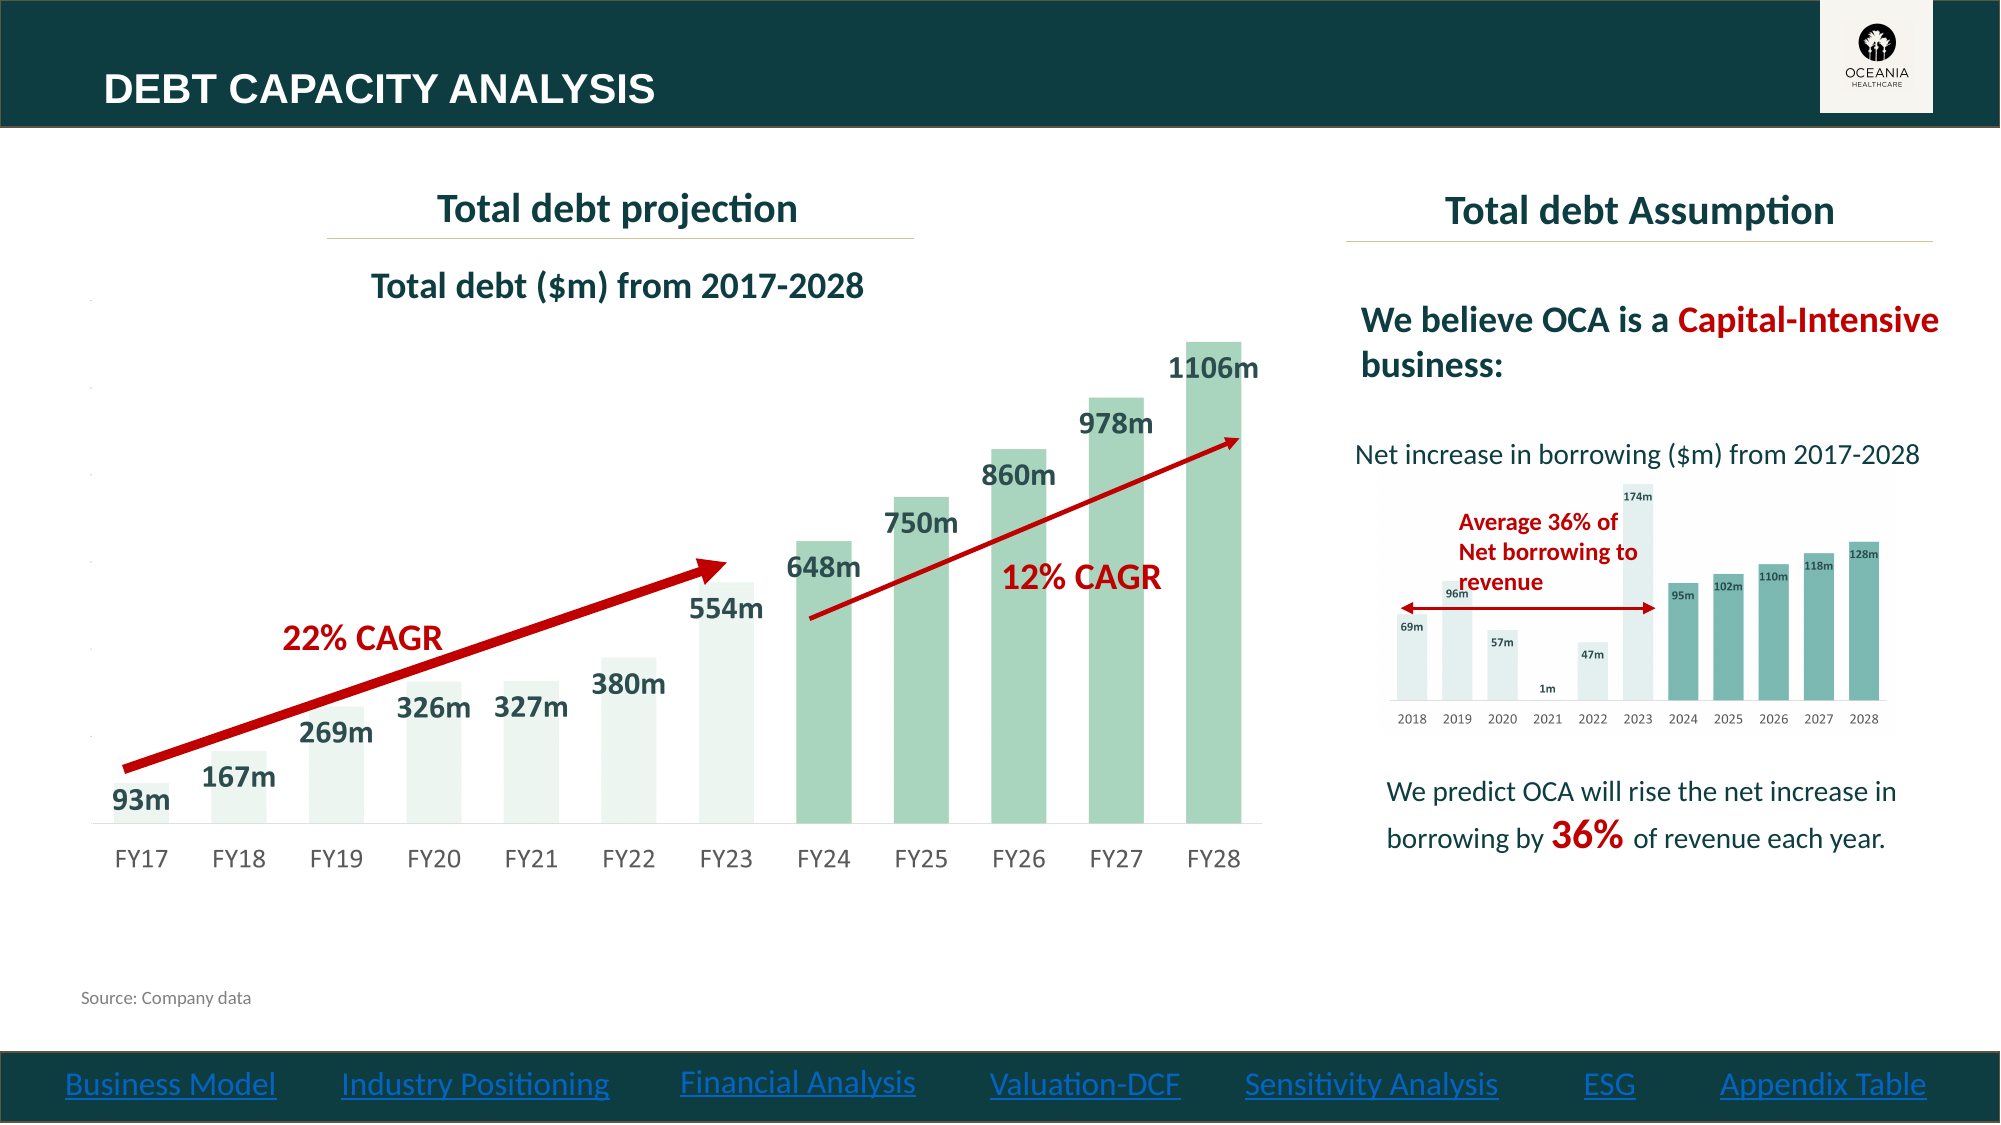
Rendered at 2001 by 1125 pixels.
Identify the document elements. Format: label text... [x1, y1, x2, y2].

text_box Source: Company data [66, 978, 686, 1016]
text_box Total debt Assumption [1347, 175, 1933, 241]
text_box [0, 0, 2000, 128]
text_box Valuation-DCF [914, 1054, 1257, 1110]
text_box Total debt ($m) from 2017-2028 [292, 253, 943, 288]
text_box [1400, 497, 1656, 609]
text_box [809, 438, 1240, 619]
text_box We believe OCA is a Capital-Intensive business: [1346, 288, 1965, 393]
text_box Financial Analysis [646, 1052, 951, 1107]
picture [80, 288, 1275, 883]
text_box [123, 562, 727, 770]
text_box Sensitivity Analysis [1257, 1054, 1525, 1110]
text_box ESG [1525, 1054, 1696, 1110]
picture [1378, 440, 1898, 734]
text_box Appendix Table [1705, 1054, 2000, 1110]
text_box Business Model [0, 1054, 342, 1110]
text_box Industry Positioning [342, 1054, 647, 1110]
text_box Total debt projection [162, 173, 1074, 238]
title DEBT CAPACITY ANALYSIS [88, 55, 865, 126]
text_box [0, 1051, 2000, 1123]
picture [1819, 0, 1933, 113]
text_box We predict OCA will rise the net increase in borrowing by 36% of revenue each year. [1371, 764, 1963, 865]
text_box Net increase in borrowing ($m) from 2017-2028 [1312, 428, 1963, 478]
